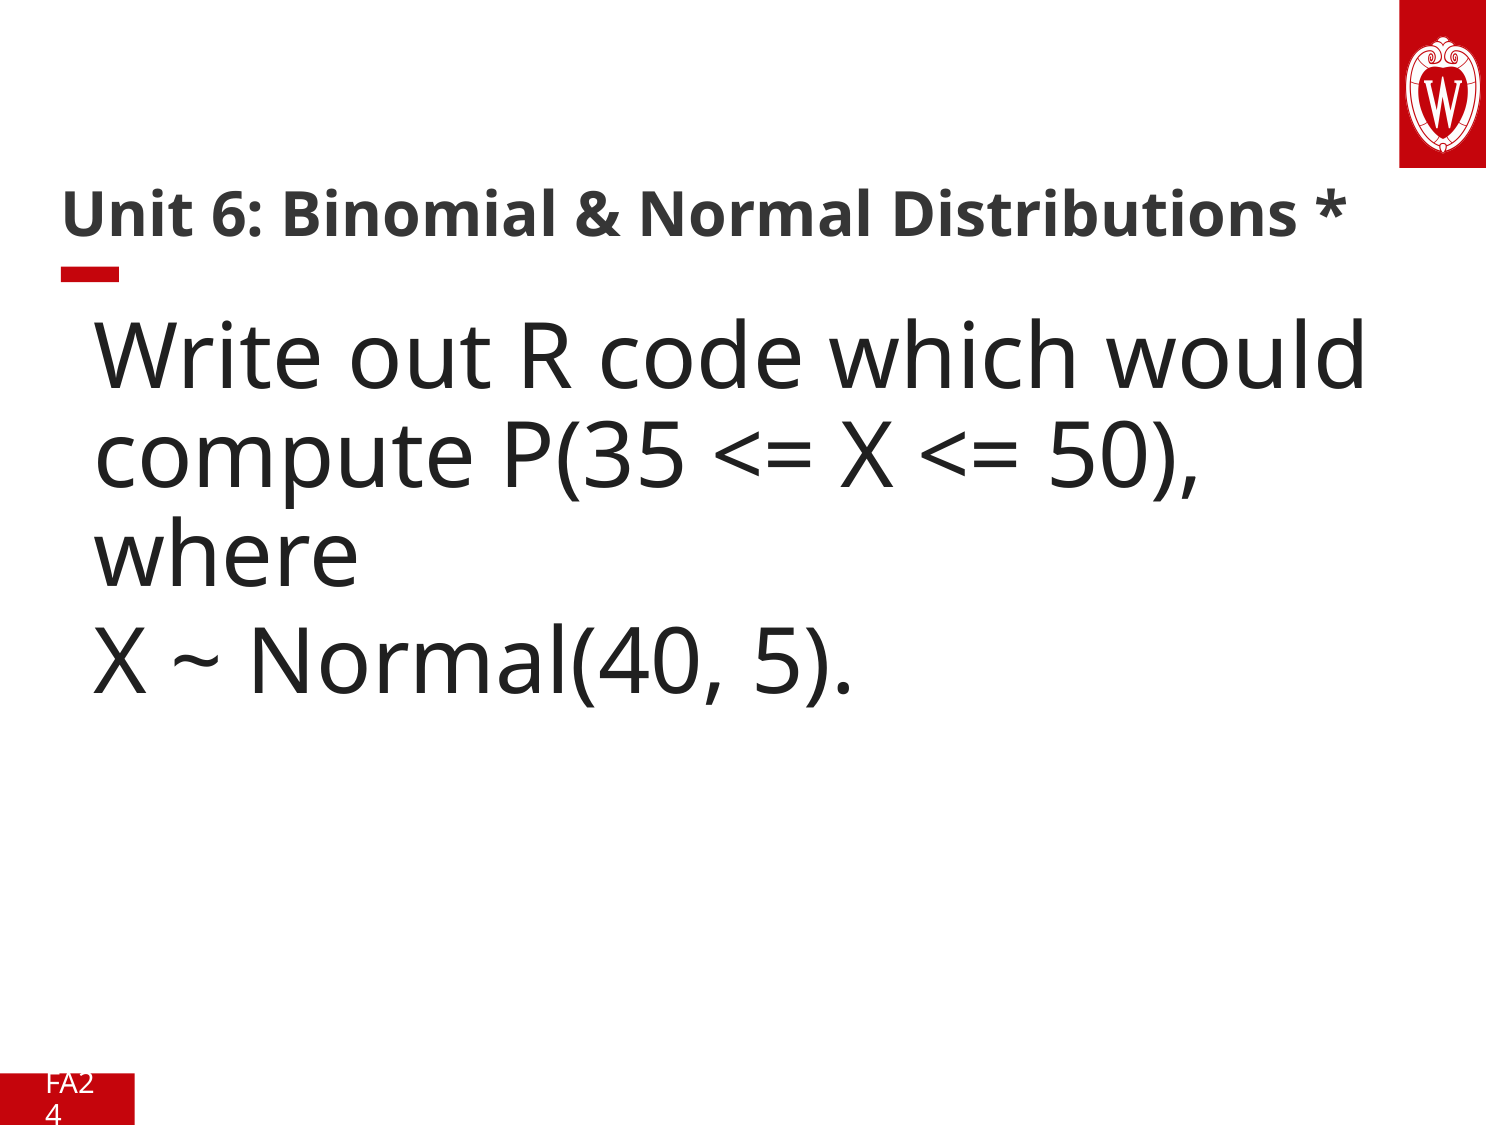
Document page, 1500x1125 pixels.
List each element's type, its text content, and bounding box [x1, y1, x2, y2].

list Write out R code which would compute P(35 <= X <= 50), where X ~ Normal(40, 5). [37, 301, 1441, 1032]
list FA24 [0, 1073, 135, 1125]
picture [1405, 36, 1481, 154]
title Unit 6: Binomial & Normal Distributions * [60, 75, 1374, 250]
